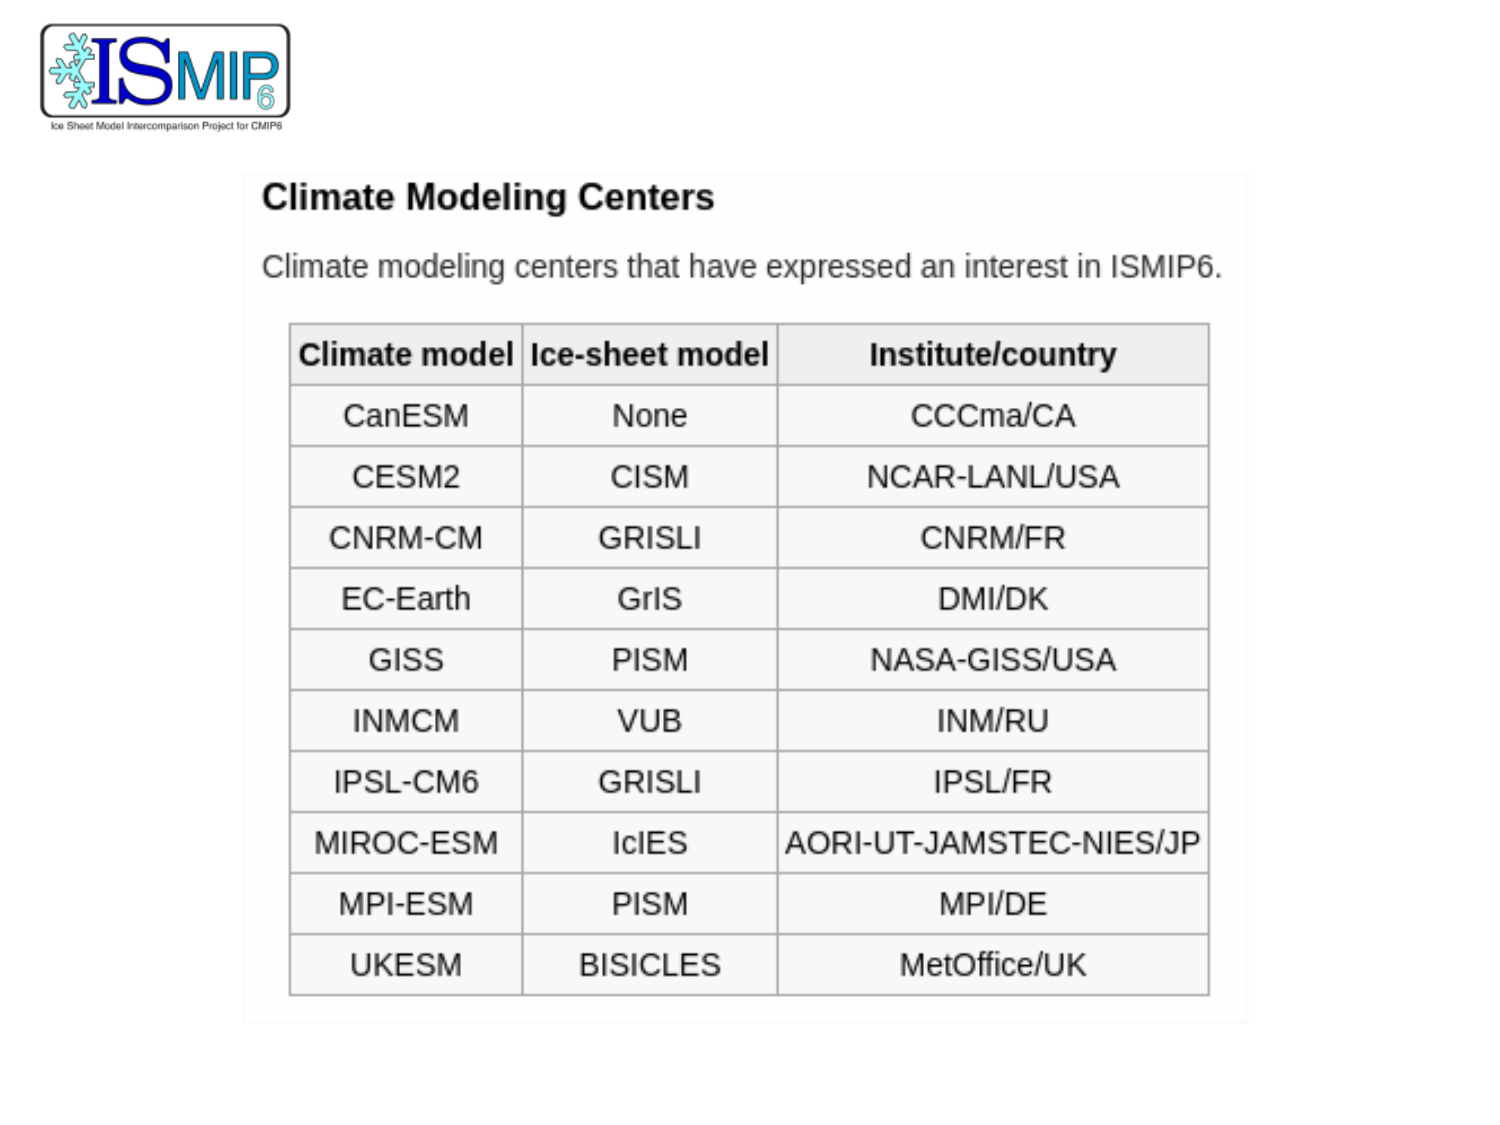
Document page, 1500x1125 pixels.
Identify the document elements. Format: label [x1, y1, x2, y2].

picture [36, 20, 295, 135]
picture [241, 172, 1249, 1024]
